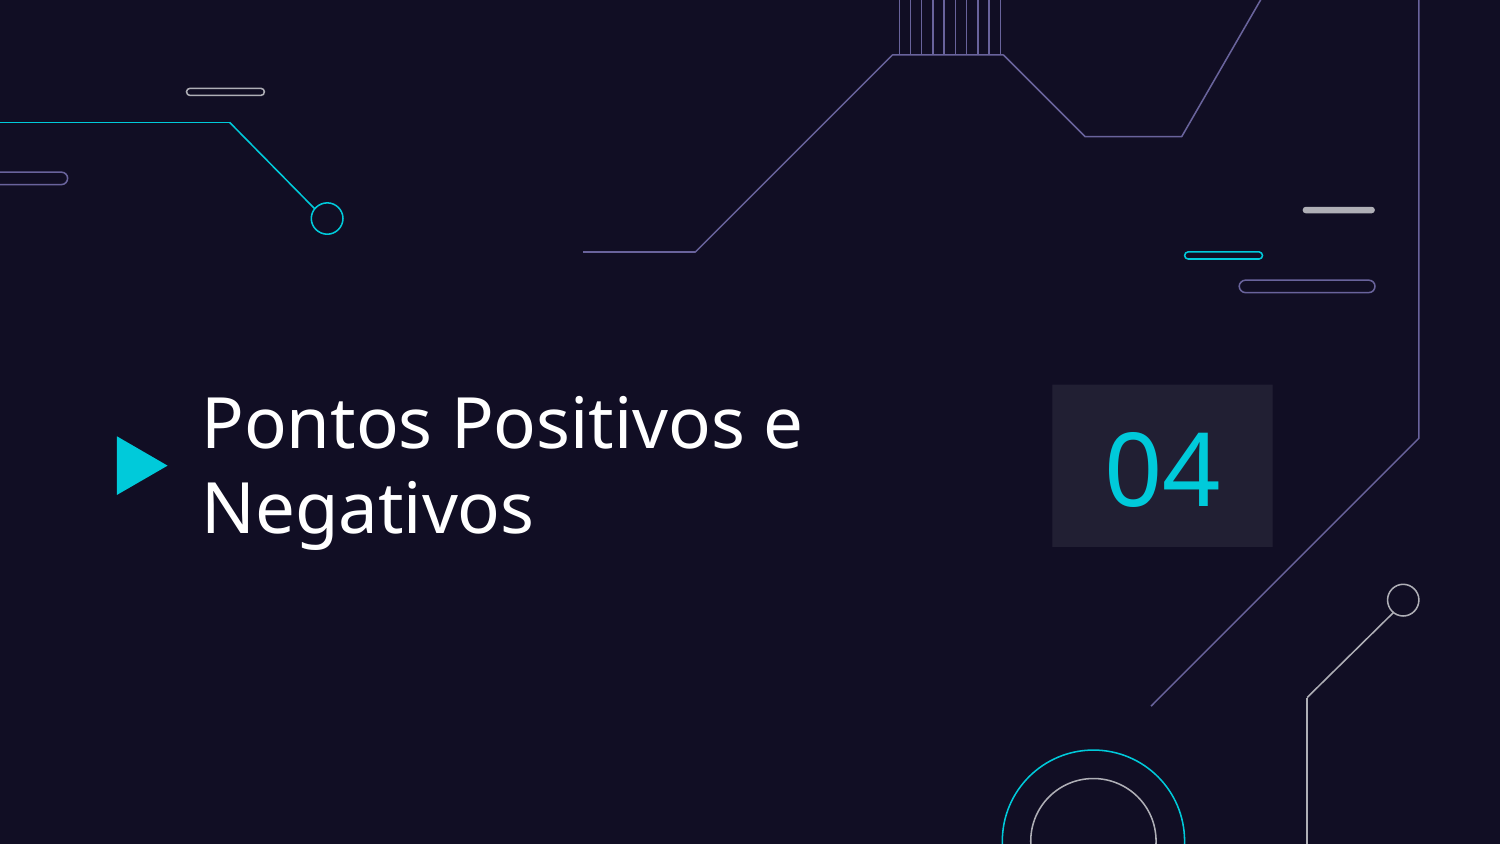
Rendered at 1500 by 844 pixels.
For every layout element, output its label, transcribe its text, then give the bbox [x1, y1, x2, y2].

title Pontos Positivos e Negativos [186, 381, 1034, 544]
title 04 [1052, 384, 1239, 547]
text_box [583, 0, 1351, 252]
text_box [116, 443, 168, 495]
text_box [11, 0, 124, 455]
text_box [1150, 0, 1419, 707]
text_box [1306, 584, 1420, 844]
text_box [1184, 206, 1376, 293]
